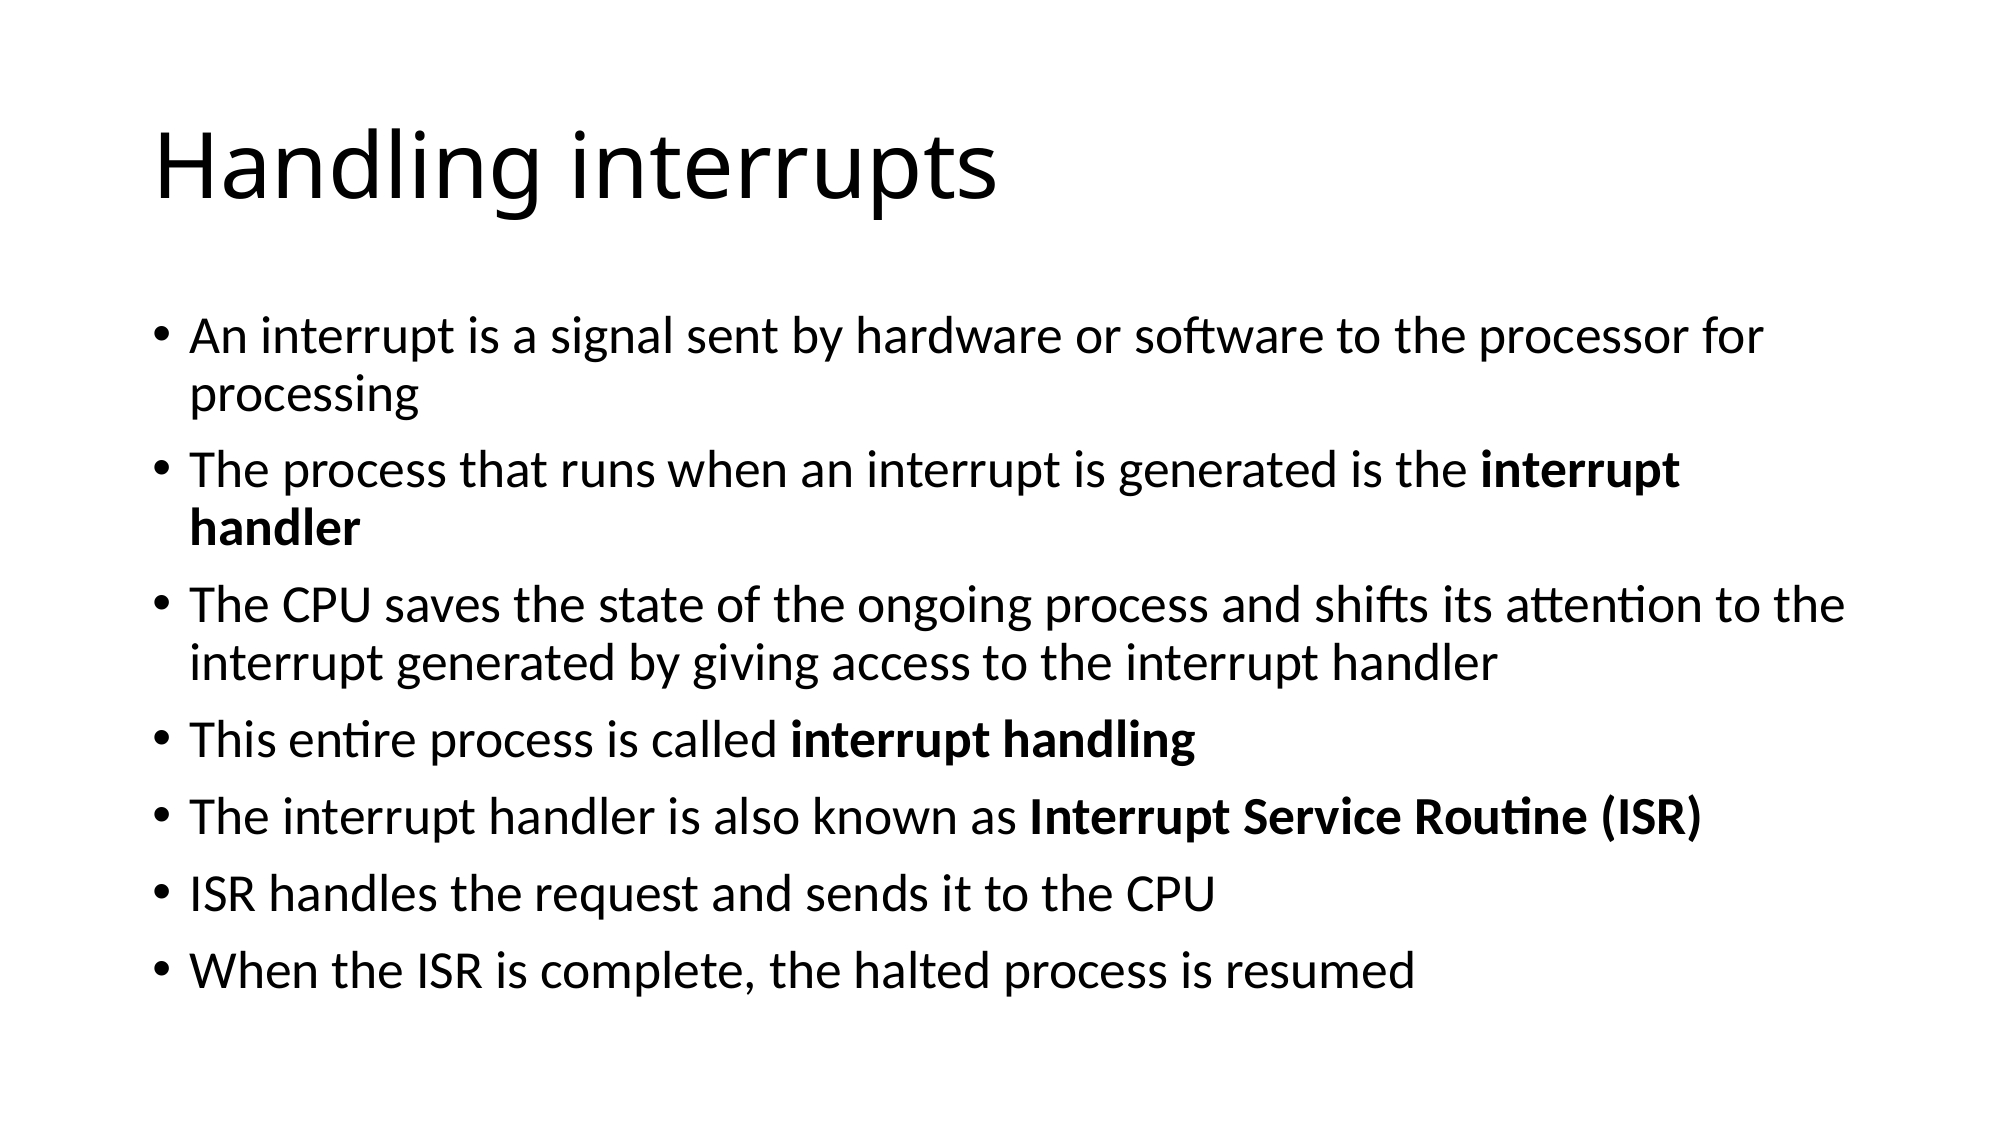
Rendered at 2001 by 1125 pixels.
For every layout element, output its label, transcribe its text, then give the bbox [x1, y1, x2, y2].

title Handling interrupts [137, 59, 1863, 278]
list An interrupt is a signal sent by hardware or software to the processor for processing The process that runs when an interrupt is generated is the interrupt handler The CPU saves the state of the ongoing process and shifts its attention to the interrupt generated by giving access to the interrupt handler This entire process is called interrupt handling The interrupt handler is also known as Interrupt Service Routine (ISR) ISR handles the request and sends it to the CPU When the ISR is complete, the halted process is resumed [137, 299, 1863, 1014]
